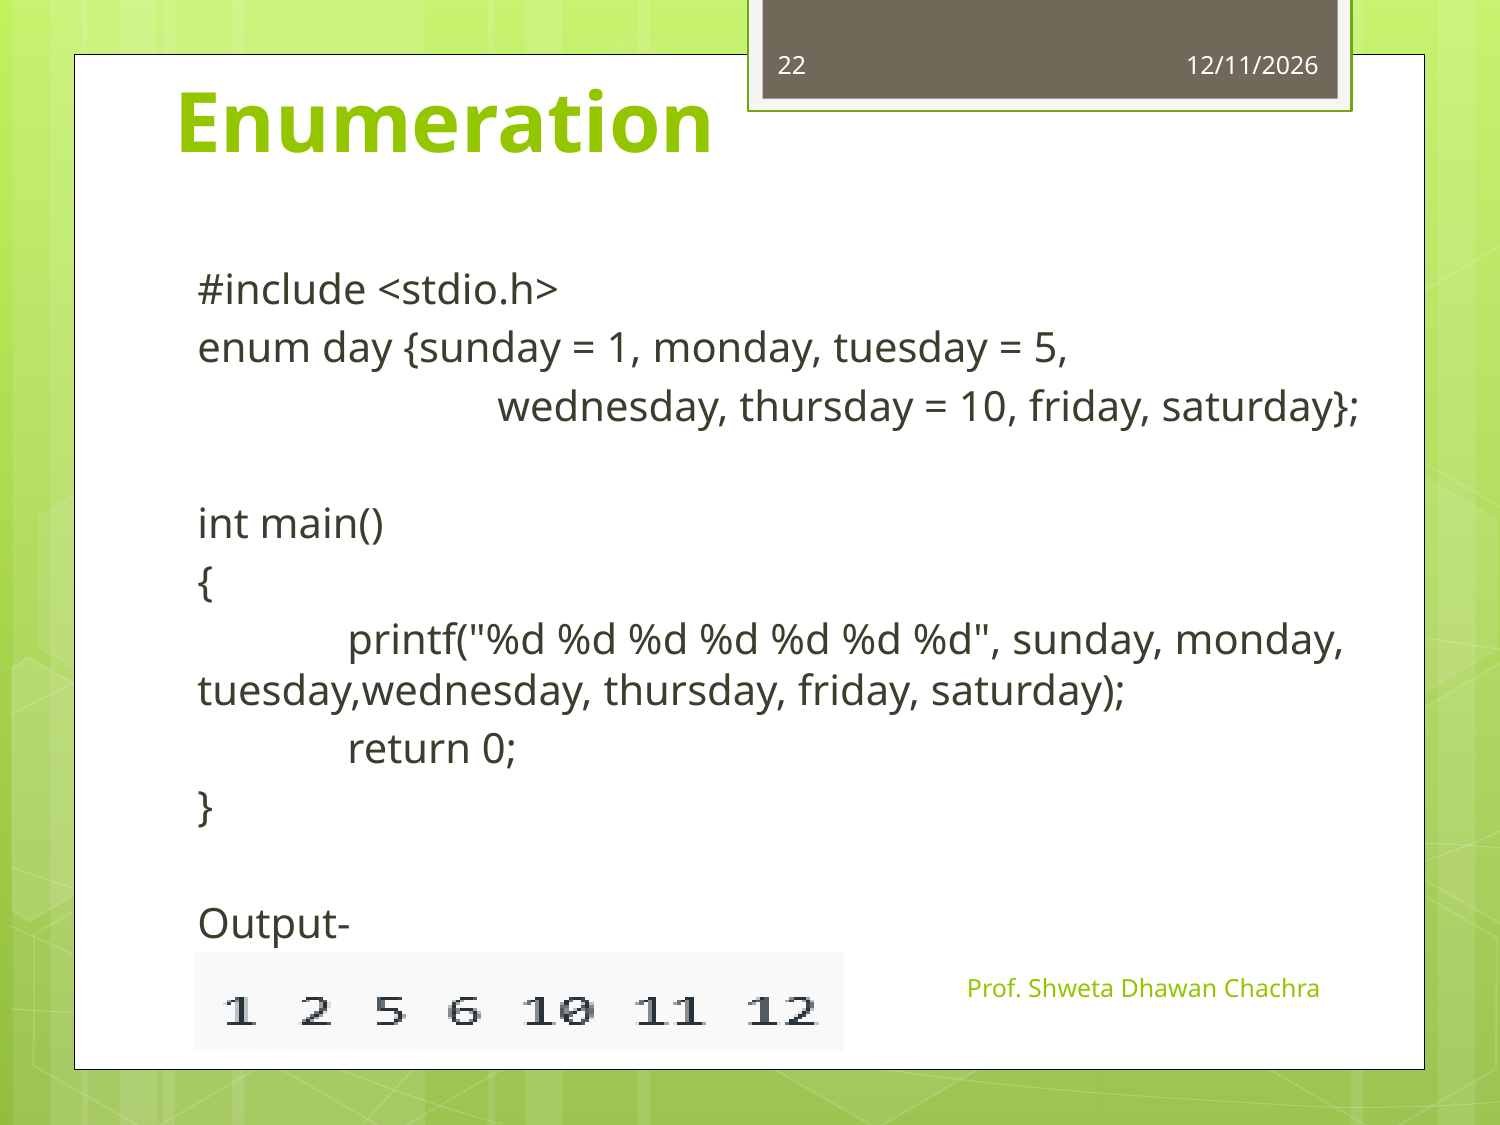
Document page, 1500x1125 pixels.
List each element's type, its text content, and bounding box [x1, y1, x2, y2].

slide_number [983, 36, 1334, 97]
picture [194, 952, 844, 1051]
list #include <stdio.h> enum day {sunday = 1, monday, tuesday = 5, wednesday, thursday = 10, friday, saturday}; int main() { printf("%d %d %d %d %d %d %d", sunday, monday, tuesday,wednesday, thursday, friday, saturday); return 0; } Output- [171, 255, 1436, 957]
slide_number 22 [762, 36, 982, 97]
footer Prof. Shweta Dhawan Chachra [849, 960, 1336, 1020]
title Enumeration [159, 54, 1312, 177]
